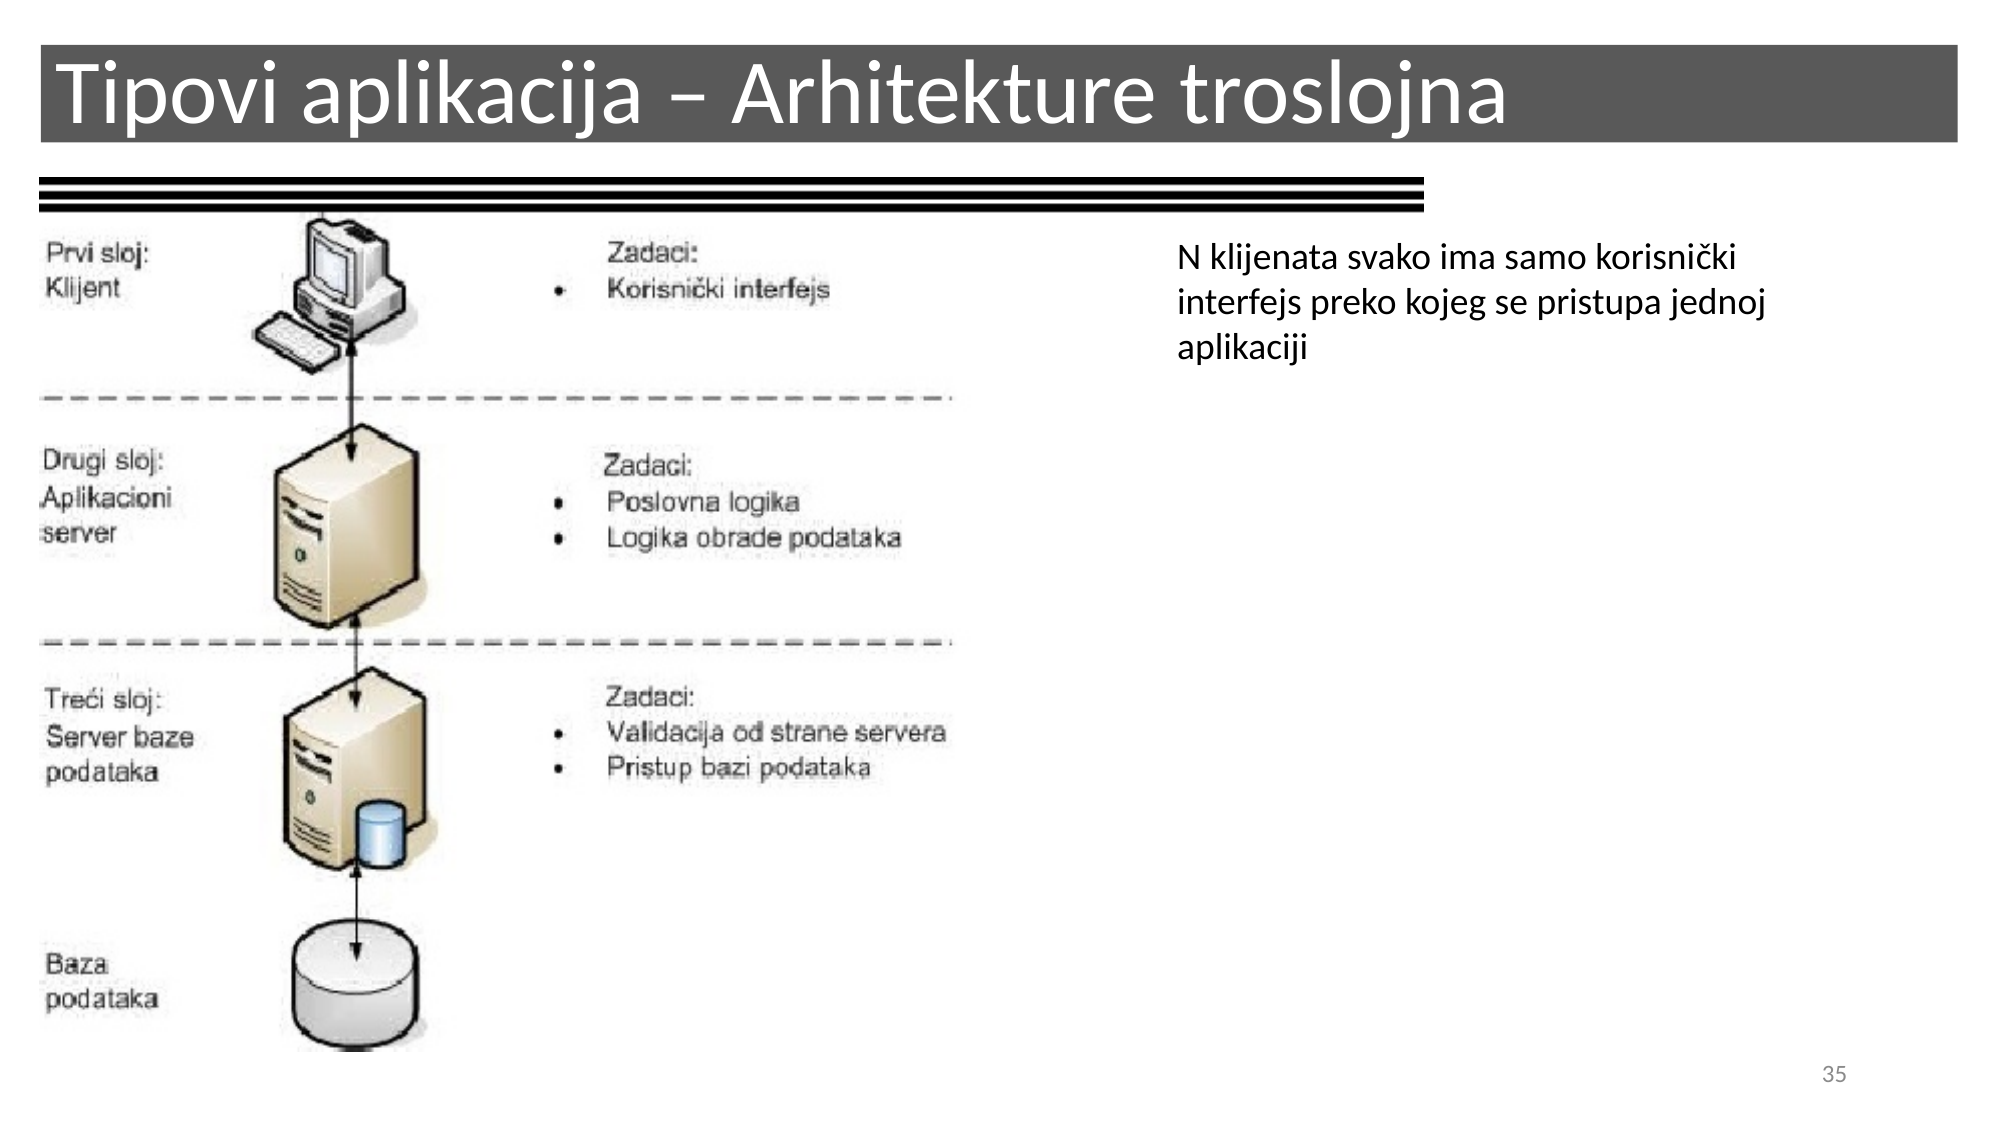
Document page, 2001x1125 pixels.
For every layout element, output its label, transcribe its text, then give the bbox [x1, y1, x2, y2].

slide_number 35 [1412, 1042, 1863, 1103]
title Tipovi aplikacija – Arhitekture troslojna [40, 44, 1958, 143]
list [39, 177, 1424, 1052]
text_box N klijenata svako ima samo korisnički interfejs preko kojeg se pristupa jednoj aplikaciji [1424, 224, 1803, 375]
